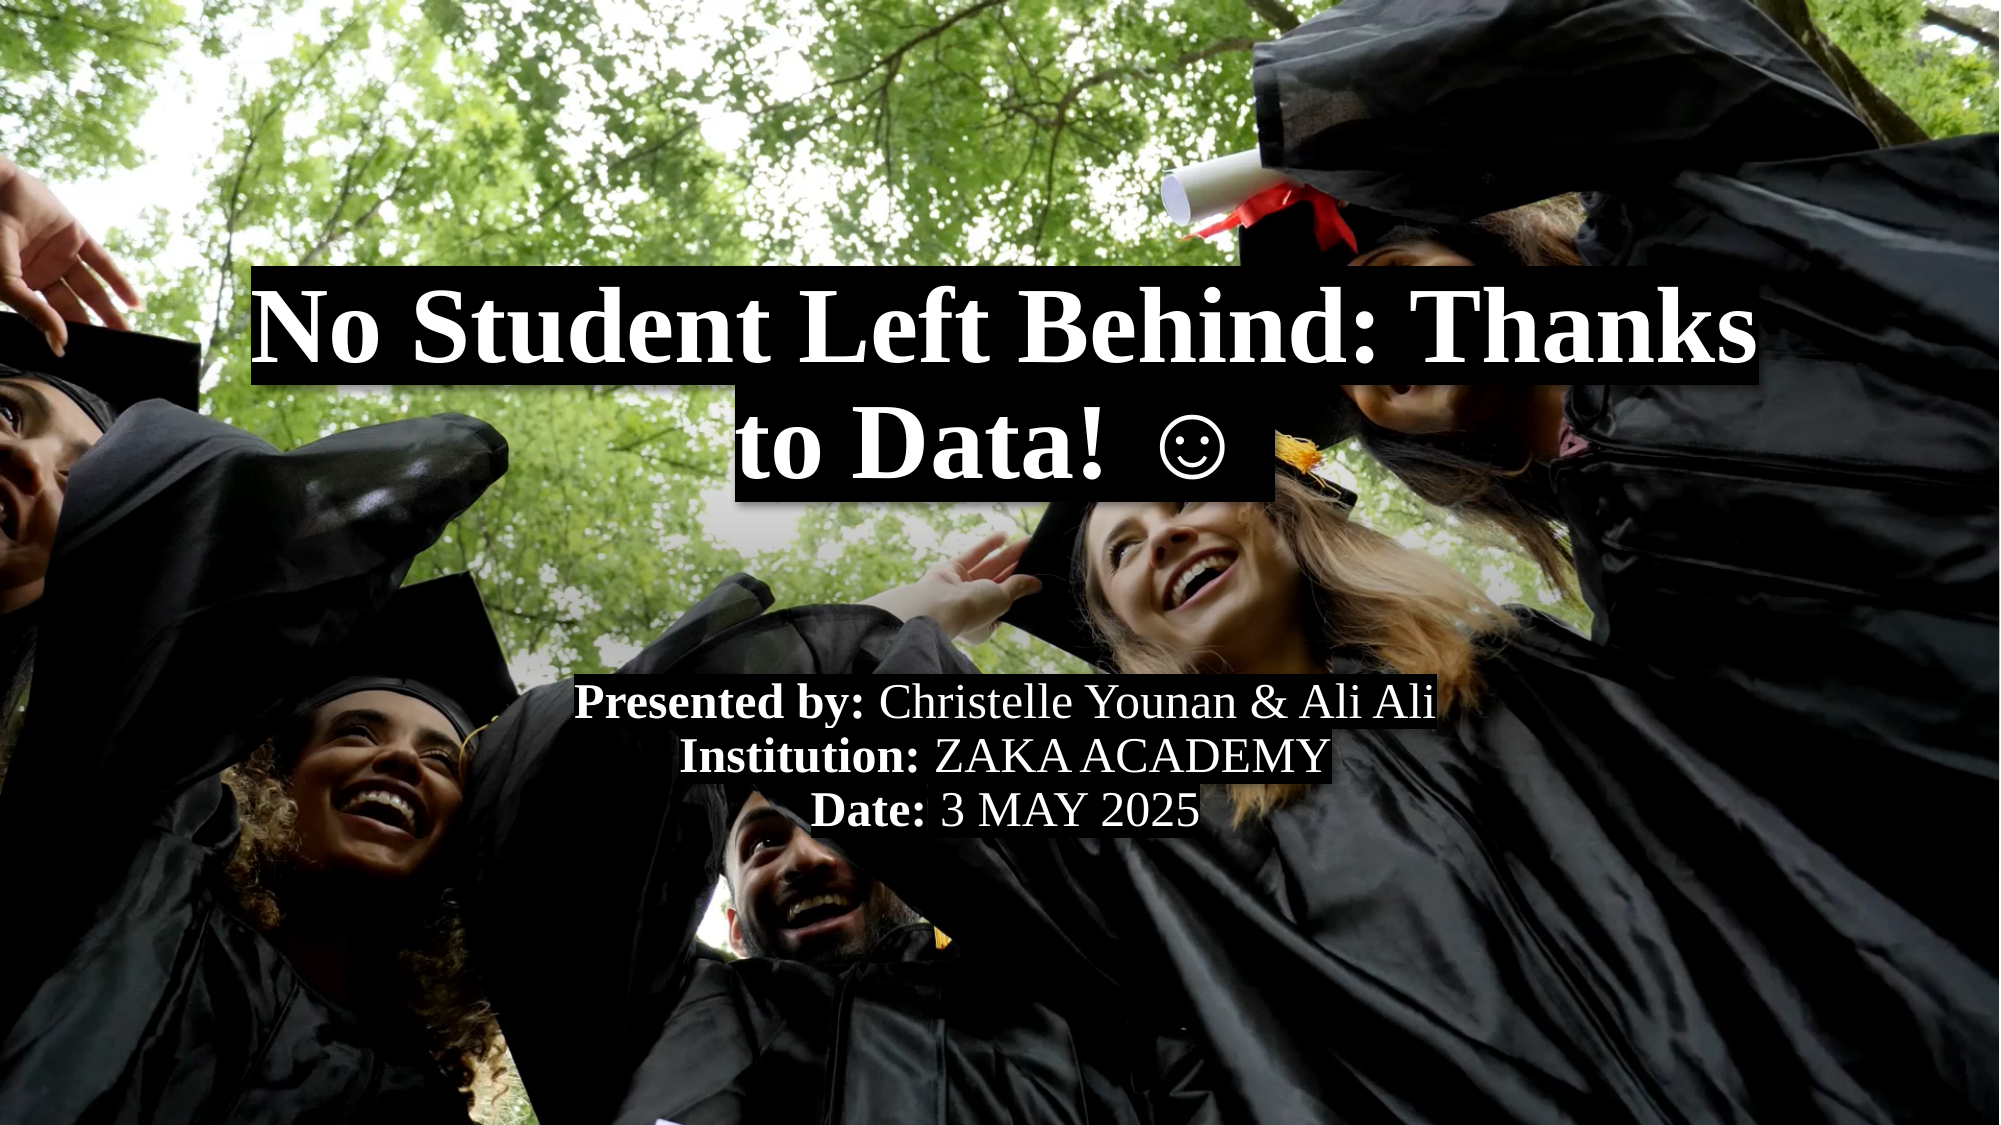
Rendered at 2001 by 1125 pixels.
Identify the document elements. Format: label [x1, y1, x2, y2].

text_box [0, 0, 2000, 1125]
